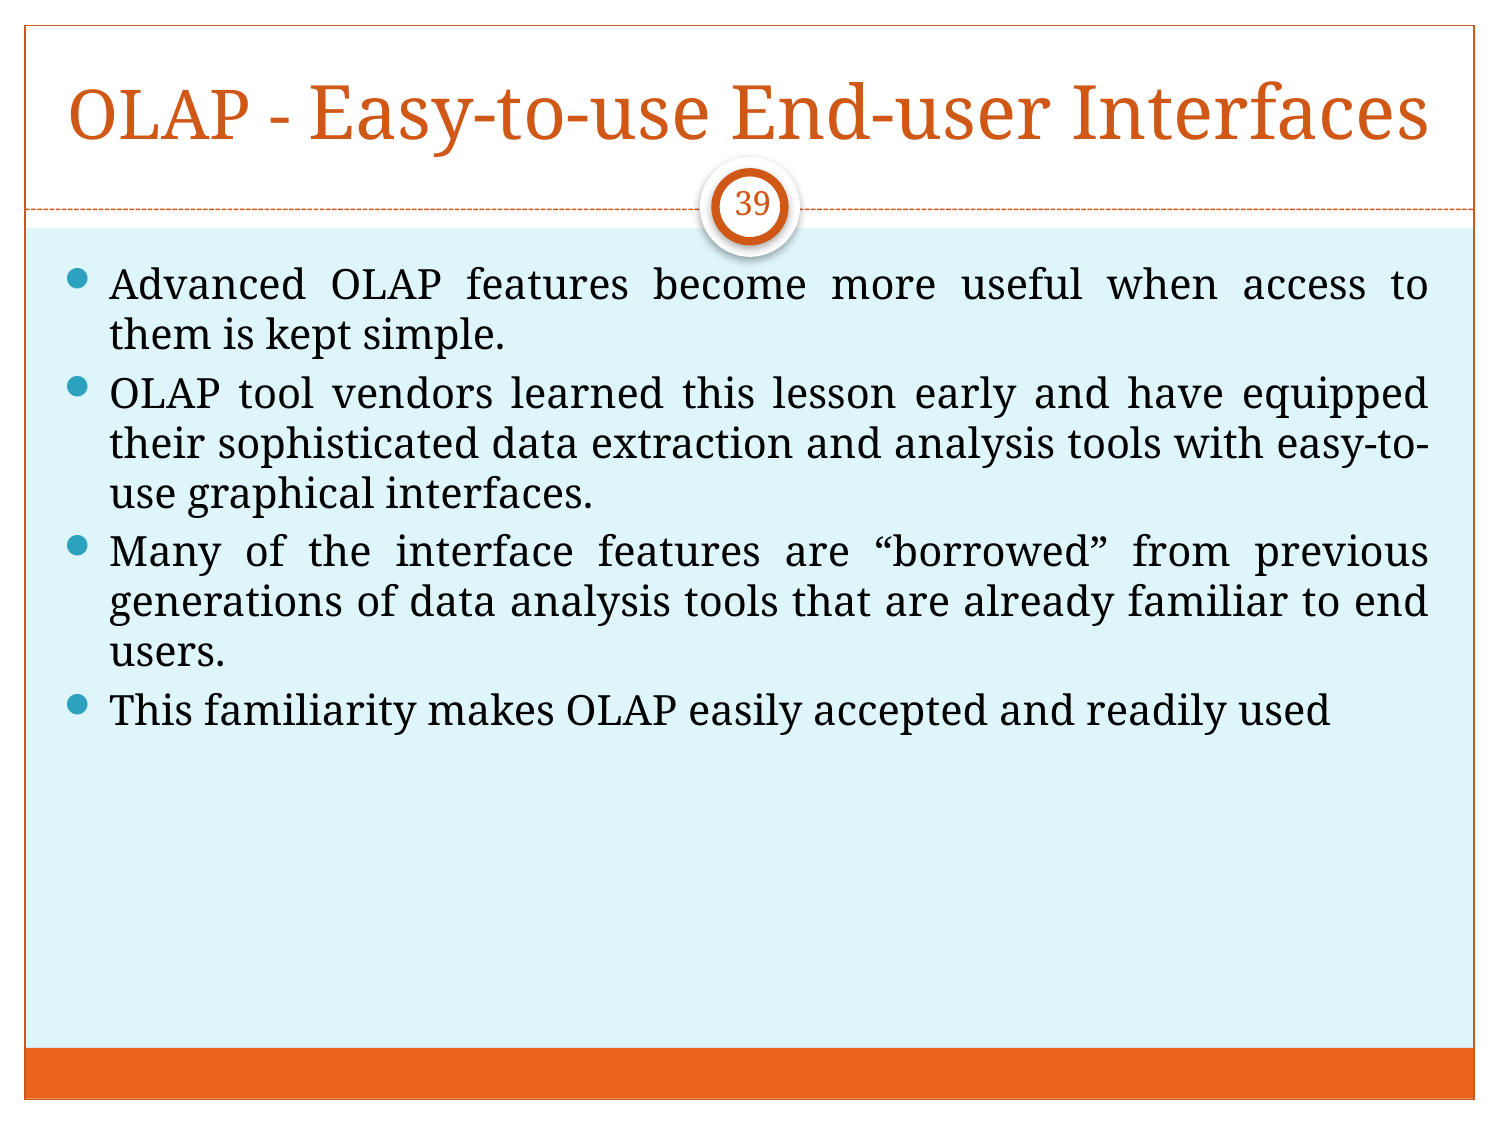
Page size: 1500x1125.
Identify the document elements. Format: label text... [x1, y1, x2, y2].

title OLAP - Easy-to-use End-user Interfaces [49, 37, 1450, 162]
slide_number 39 [715, 168, 791, 241]
list Advanced OLAP features become more useful when access to them is kept simple. OLAP tool vendors learned this lesson early and have equipped their sophisticated data extraction and analysis tools with easy-to-use graphical interfaces. Many of the interface features are “borrowed” from previous generations of data analysis tools that are already familiar to end users. This familiarity makes OLAP easily accepted and readily used [49, 250, 1445, 1001]
